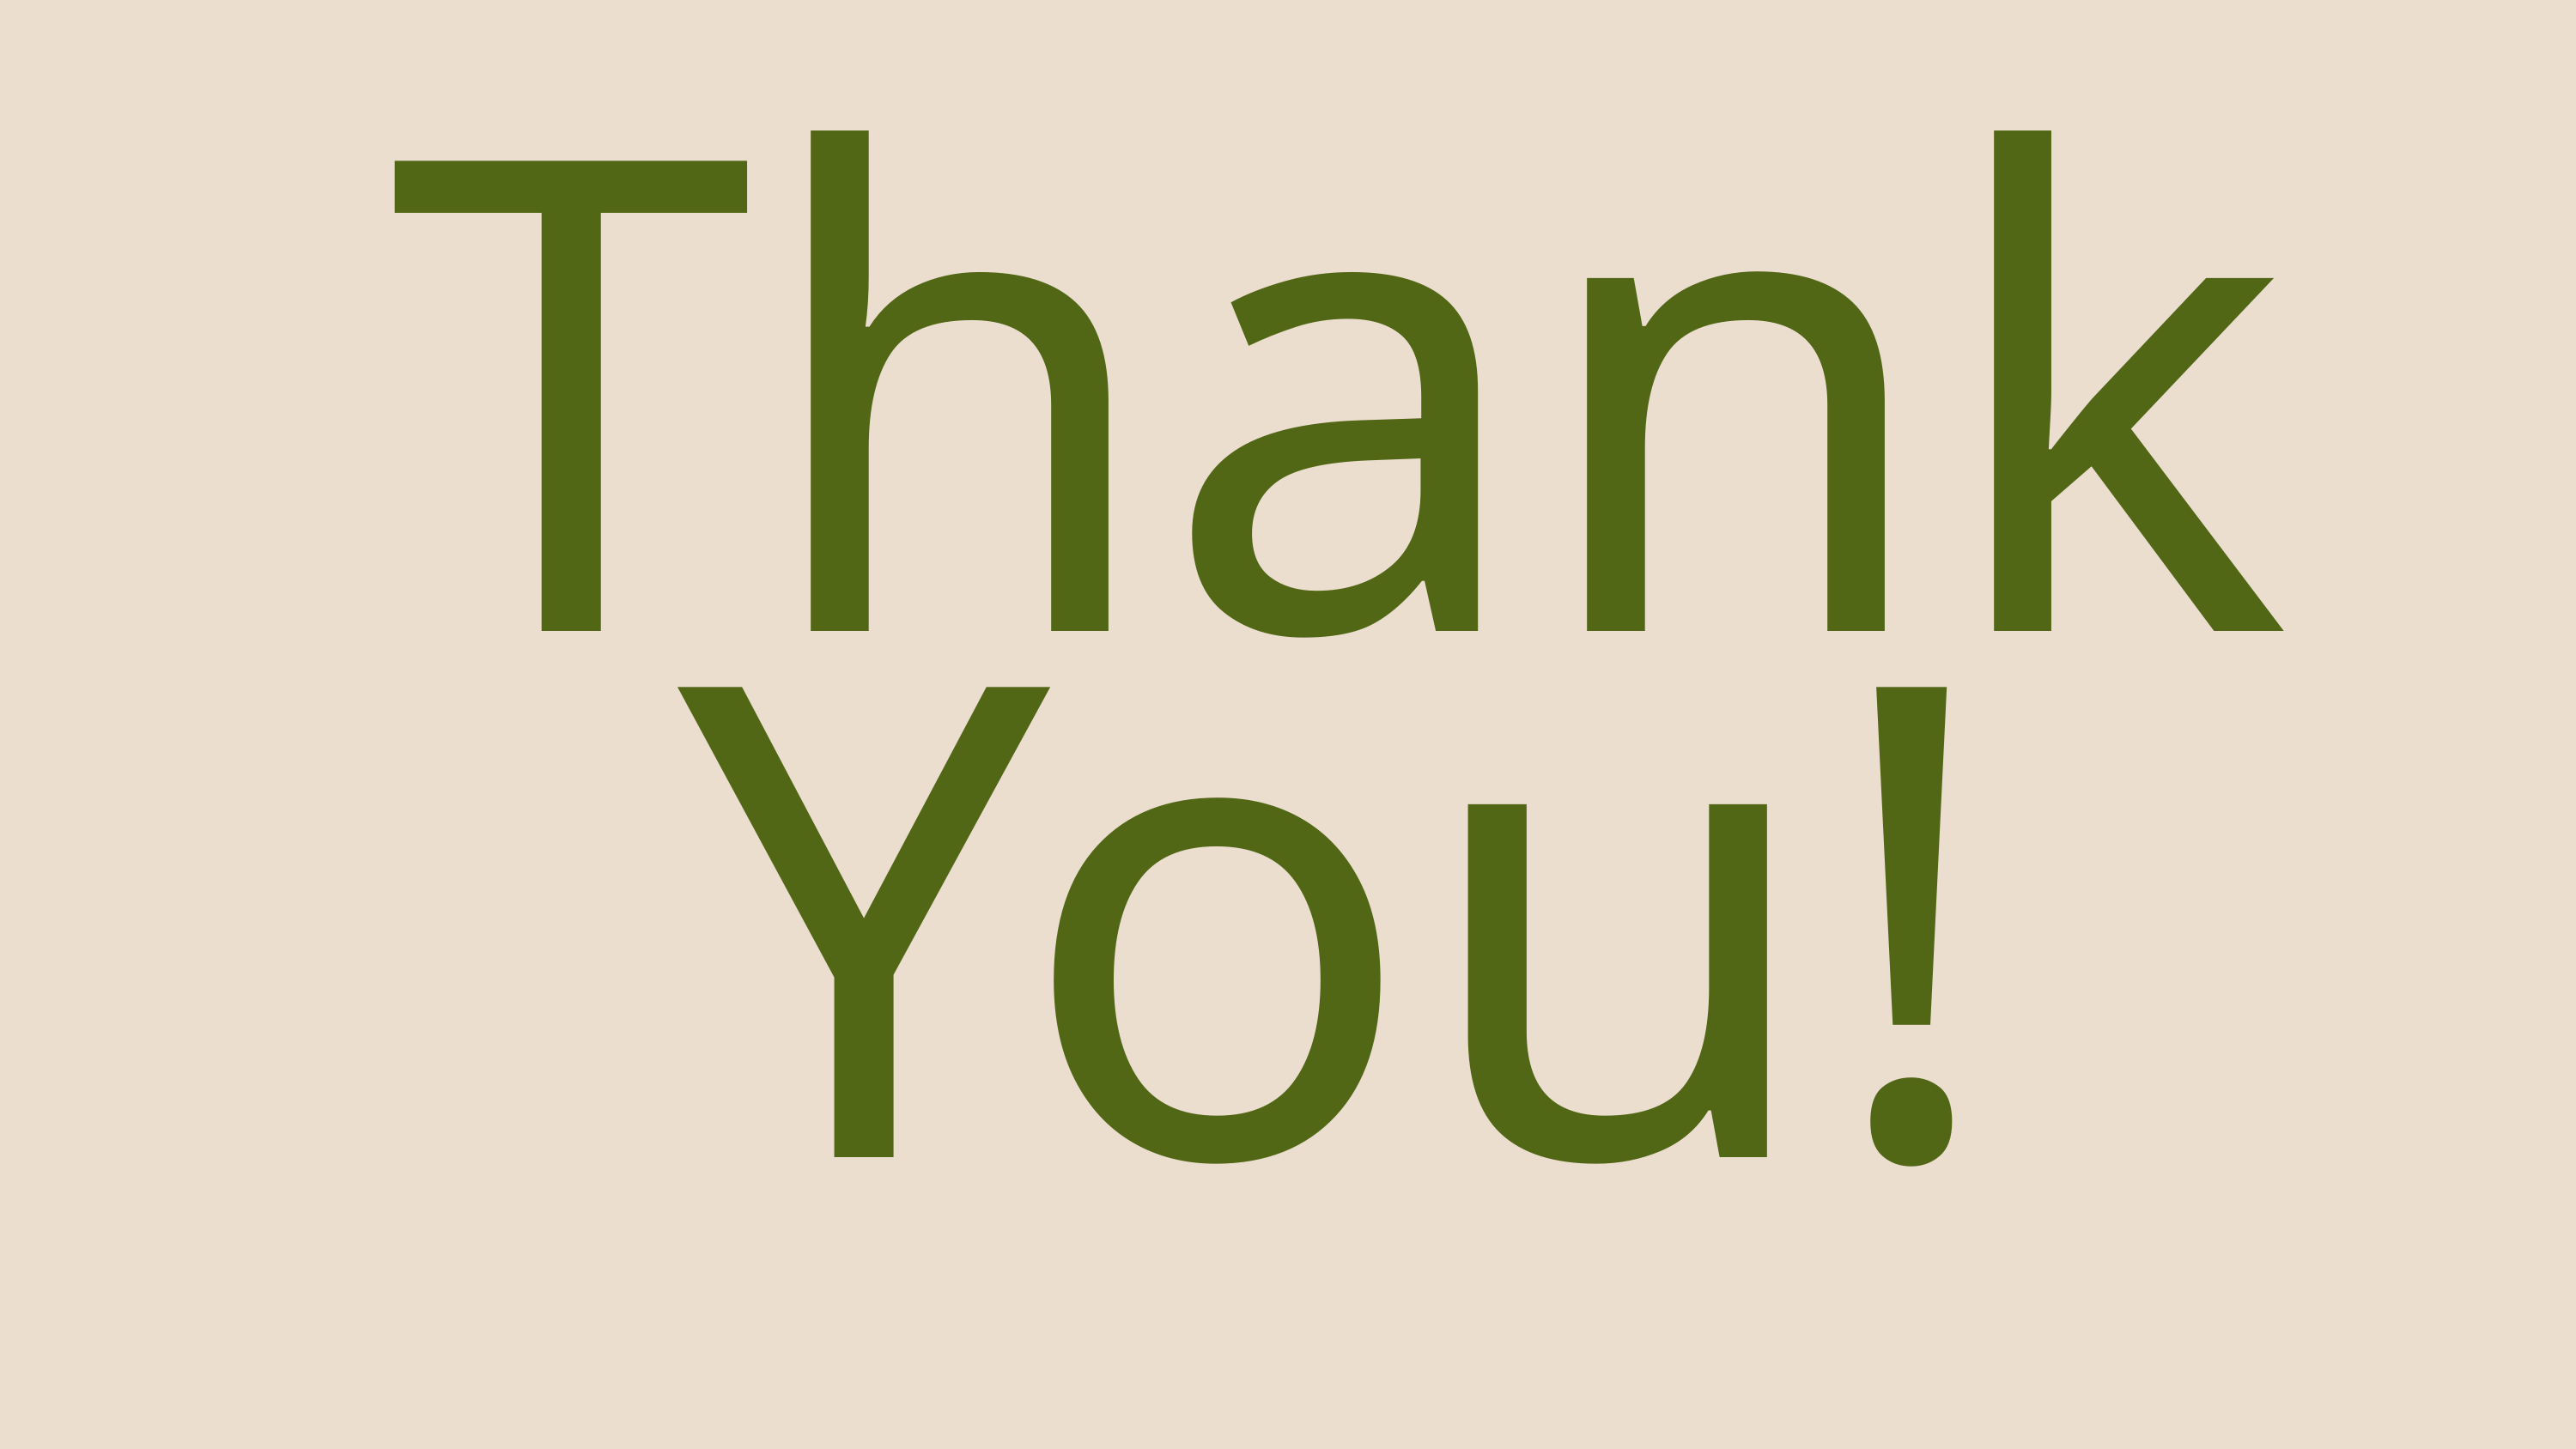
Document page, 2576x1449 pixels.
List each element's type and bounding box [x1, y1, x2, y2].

text_box [0, 0, 2576, 1449]
